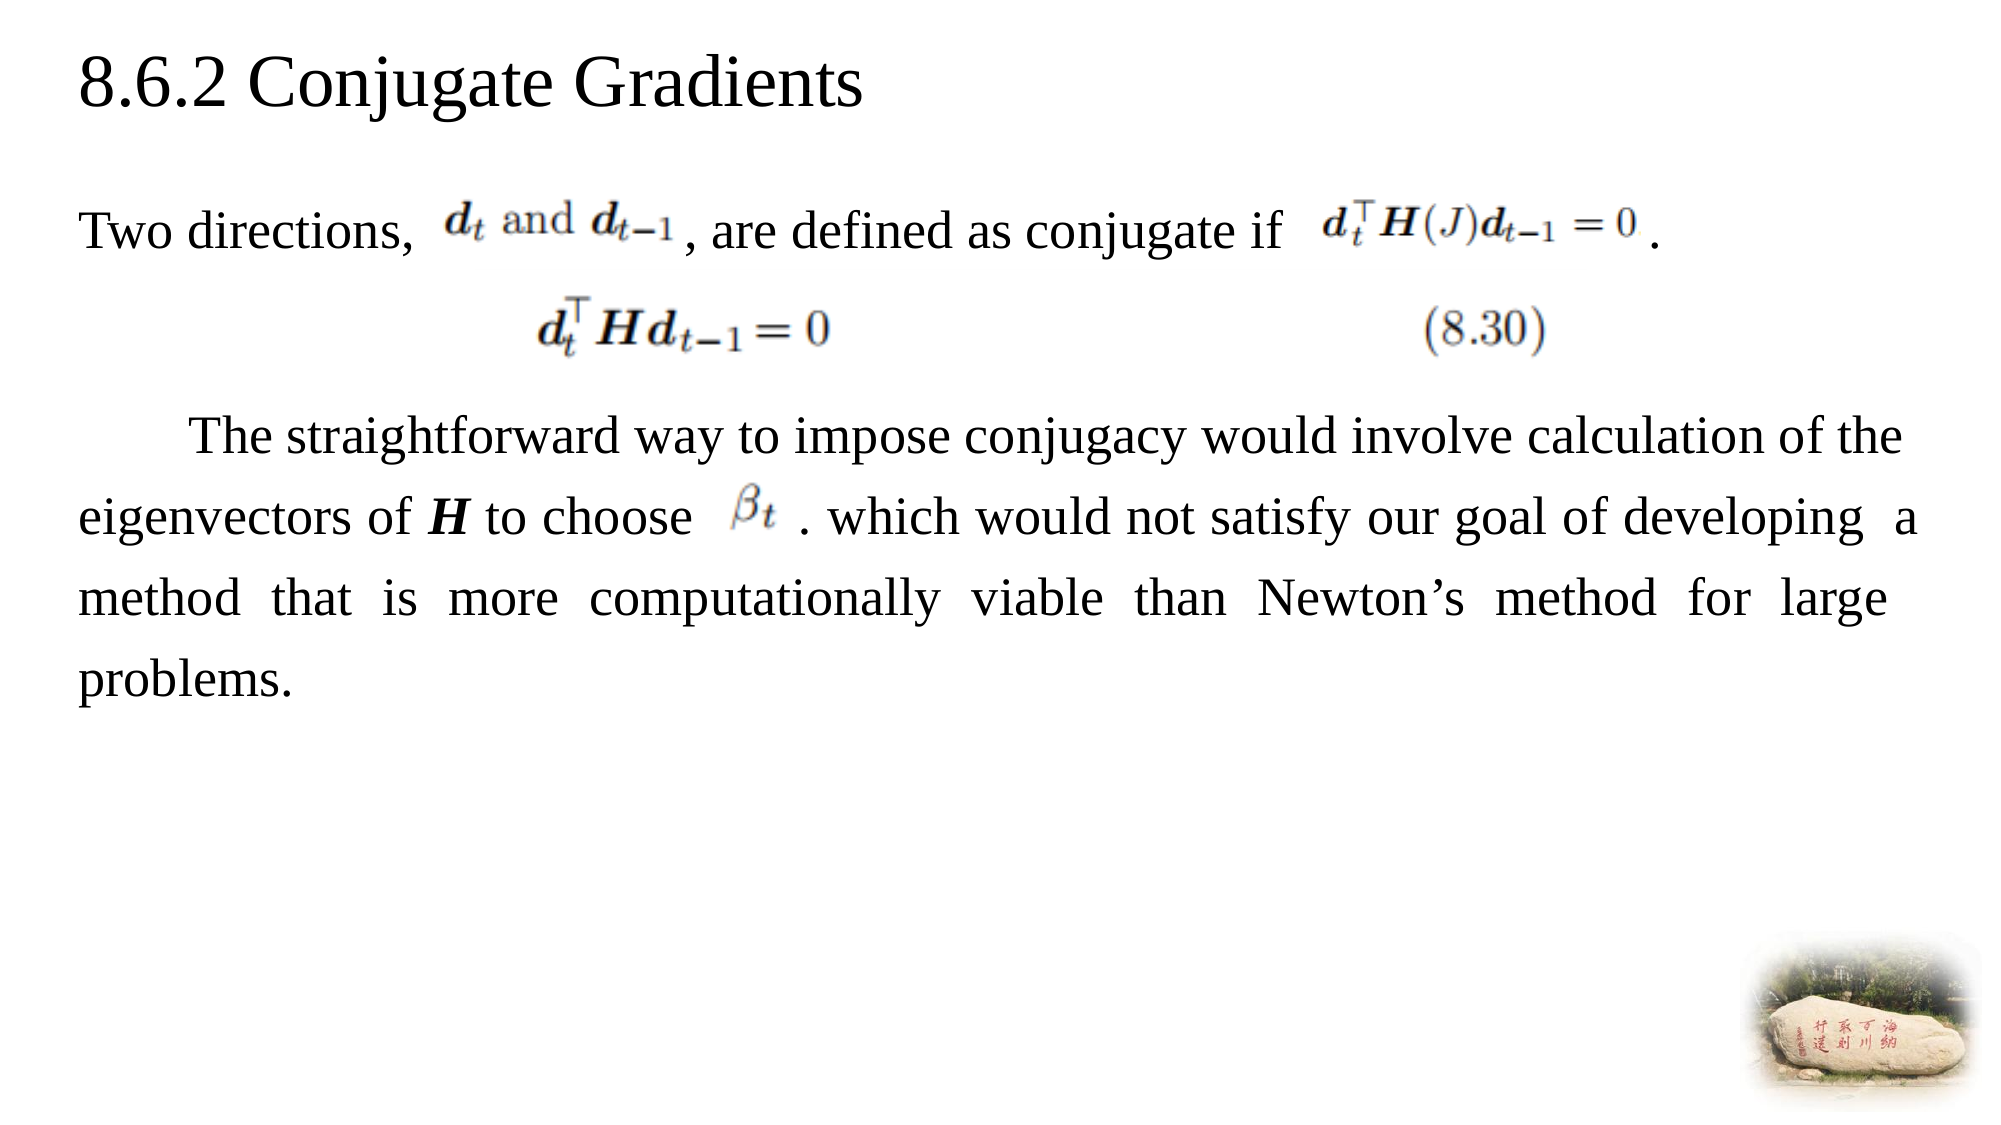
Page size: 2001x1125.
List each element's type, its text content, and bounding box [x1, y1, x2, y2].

picture [721, 474, 780, 541]
picture [433, 182, 675, 245]
title 8.6.2 Conjugate Gradients [63, 21, 1936, 142]
list Two directions, , are defined as conjugate if . The straightforward way to impose conjugacy would involve calculation of the eigenvectors of H to choose . which would not satisfy our goal of developing a method that is more computationally viable than Newton’s method for large problems. [63, 171, 1936, 1014]
picture [1322, 178, 1641, 250]
picture [475, 268, 1587, 377]
picture [1740, 927, 1985, 1112]
